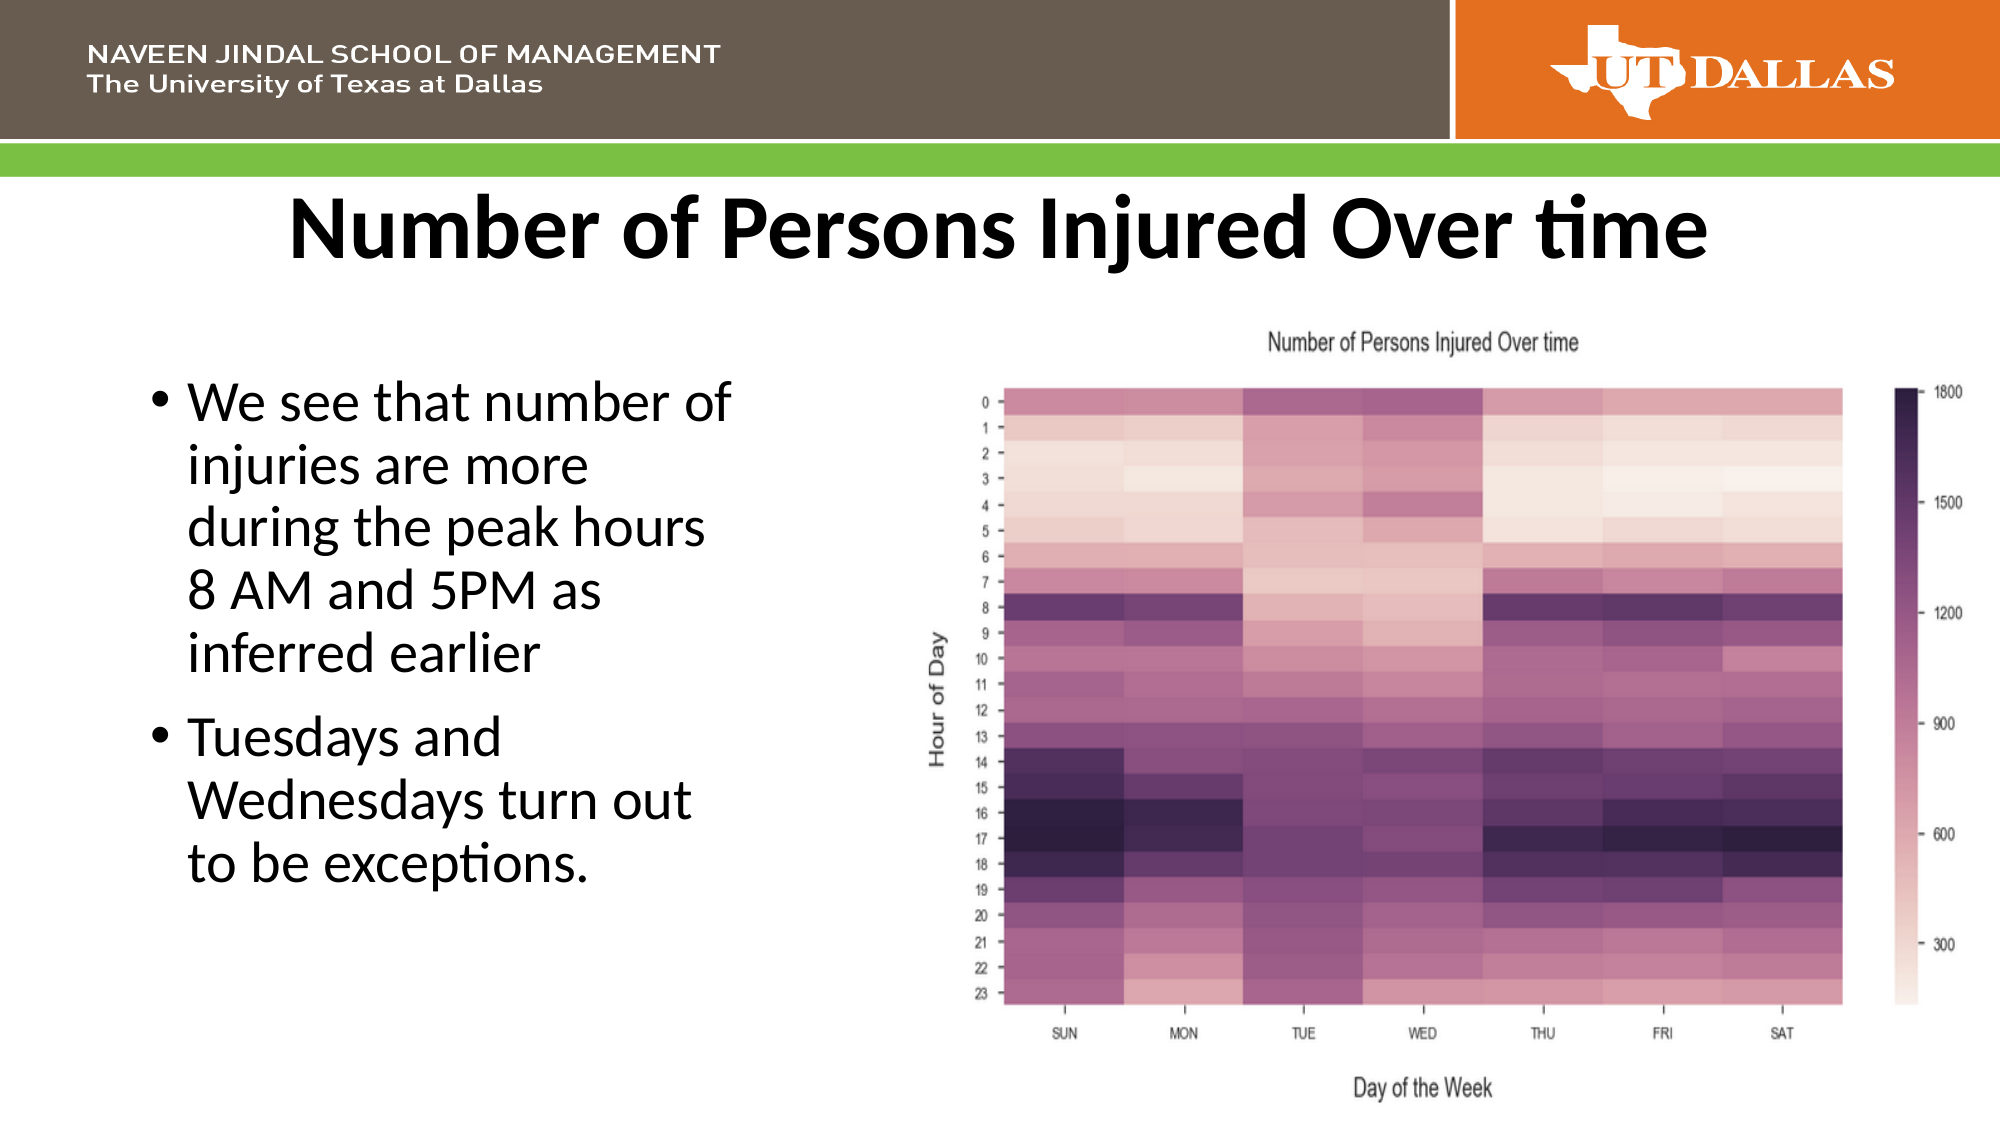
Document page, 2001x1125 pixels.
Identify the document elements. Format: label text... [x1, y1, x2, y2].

text_box We see that number of injuries are more during the peak hours 8 AM and 5PM as inferred earlier Tuesdays and Wednesdays turn out to be exceptions. [135, 363, 752, 1078]
picture [0, 0, 2000, 1125]
title Number of Persons Injured Over time [99, 128, 1900, 316]
